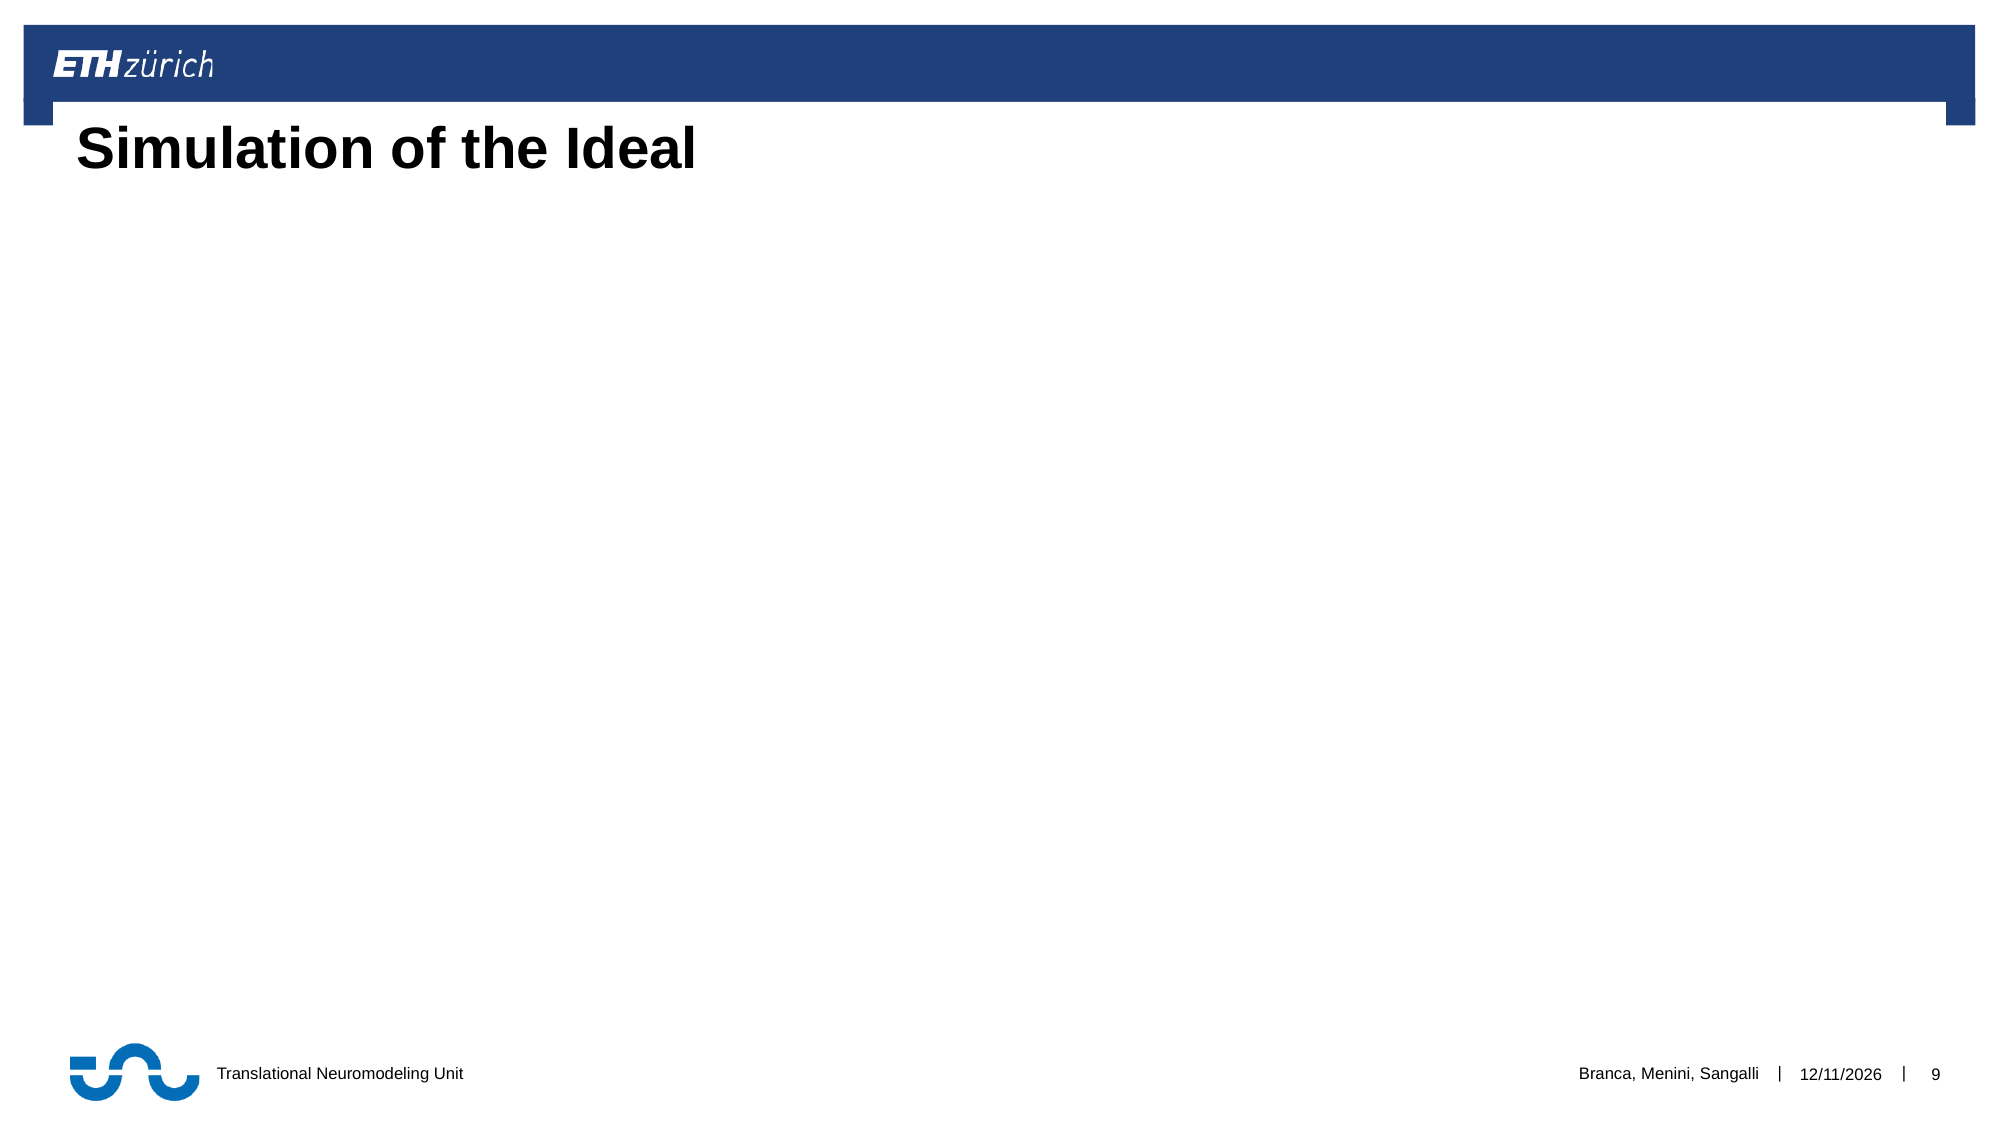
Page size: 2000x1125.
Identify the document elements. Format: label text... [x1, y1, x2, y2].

picture [66, 1037, 200, 1111]
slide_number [1790, 1034, 1892, 1112]
title Simulation of the Ideal [53, 101, 1946, 262]
footer Branca, Menini, Sangalli [999, 1034, 1760, 1111]
slide_number 9 [1906, 1034, 1966, 1112]
